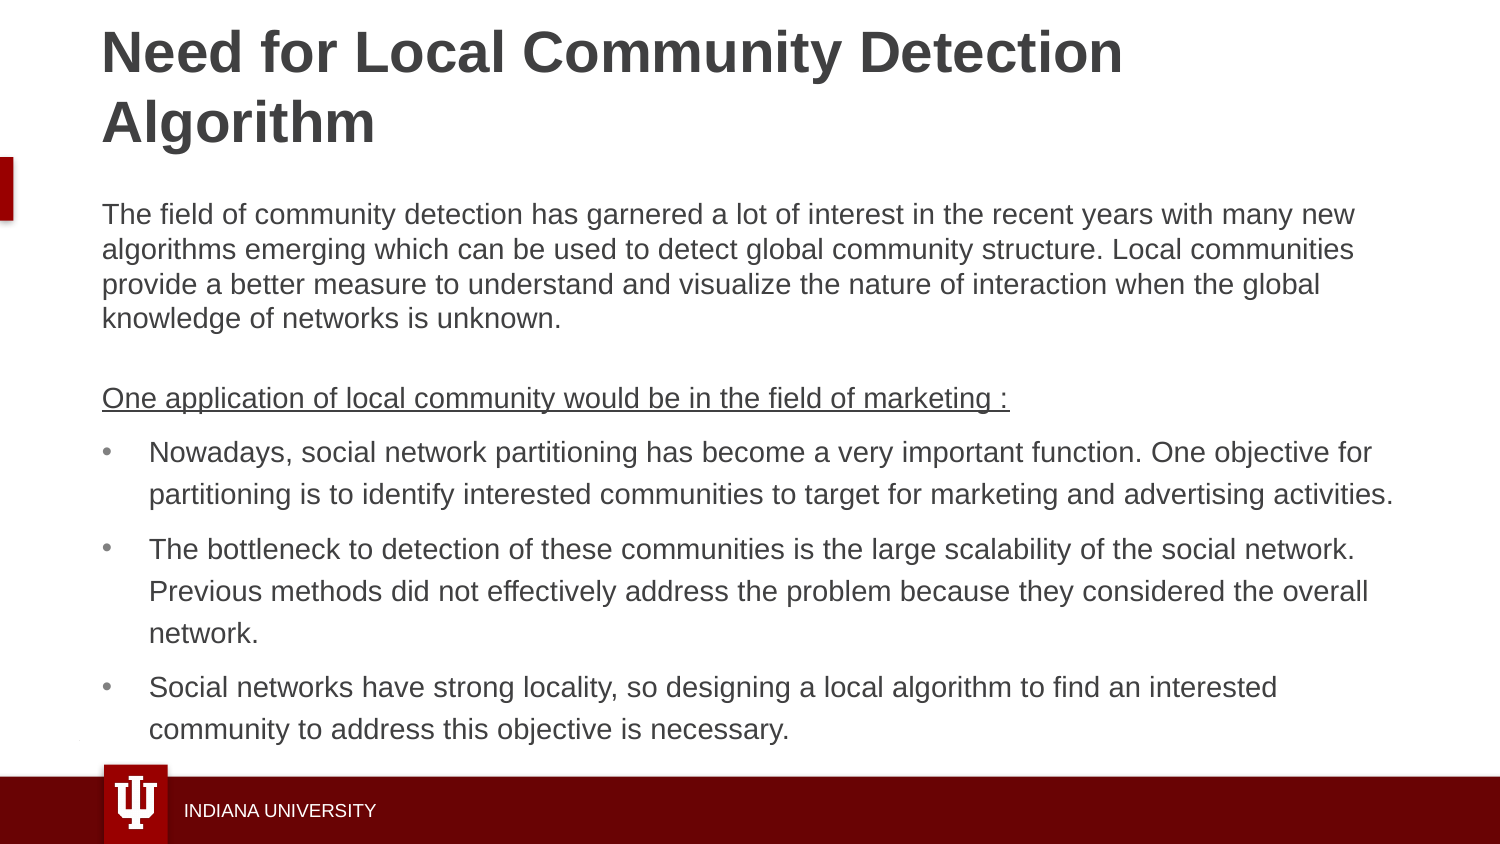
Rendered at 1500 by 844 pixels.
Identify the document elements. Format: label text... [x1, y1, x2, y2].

list The field of community detection has garnered a lot of interest in the recent years with many new algorithms emerging which can be used to detect global community structure. Local communities provide a better measure to understand and visualize the nature of interaction when the global knowledge of networks is unknown. One application of local community would be in the field of marketing : Nowadays, social network partitioning has become a very important function. One objective for partitioning is to identify interested communities to target for marketing and advertising activities. The bottleneck to detection of these communities is the large scalability of the social network. Previous methods did not effectively address the problem because they considered the overall network. Social networks have strong locality, so designing a local algorithm to find an interested community to address this objective is necessary. [86, 187, 1441, 777]
picture [79, 740, 192, 844]
title Need for Local Community Detection Algorithm [86, 26, 1400, 142]
